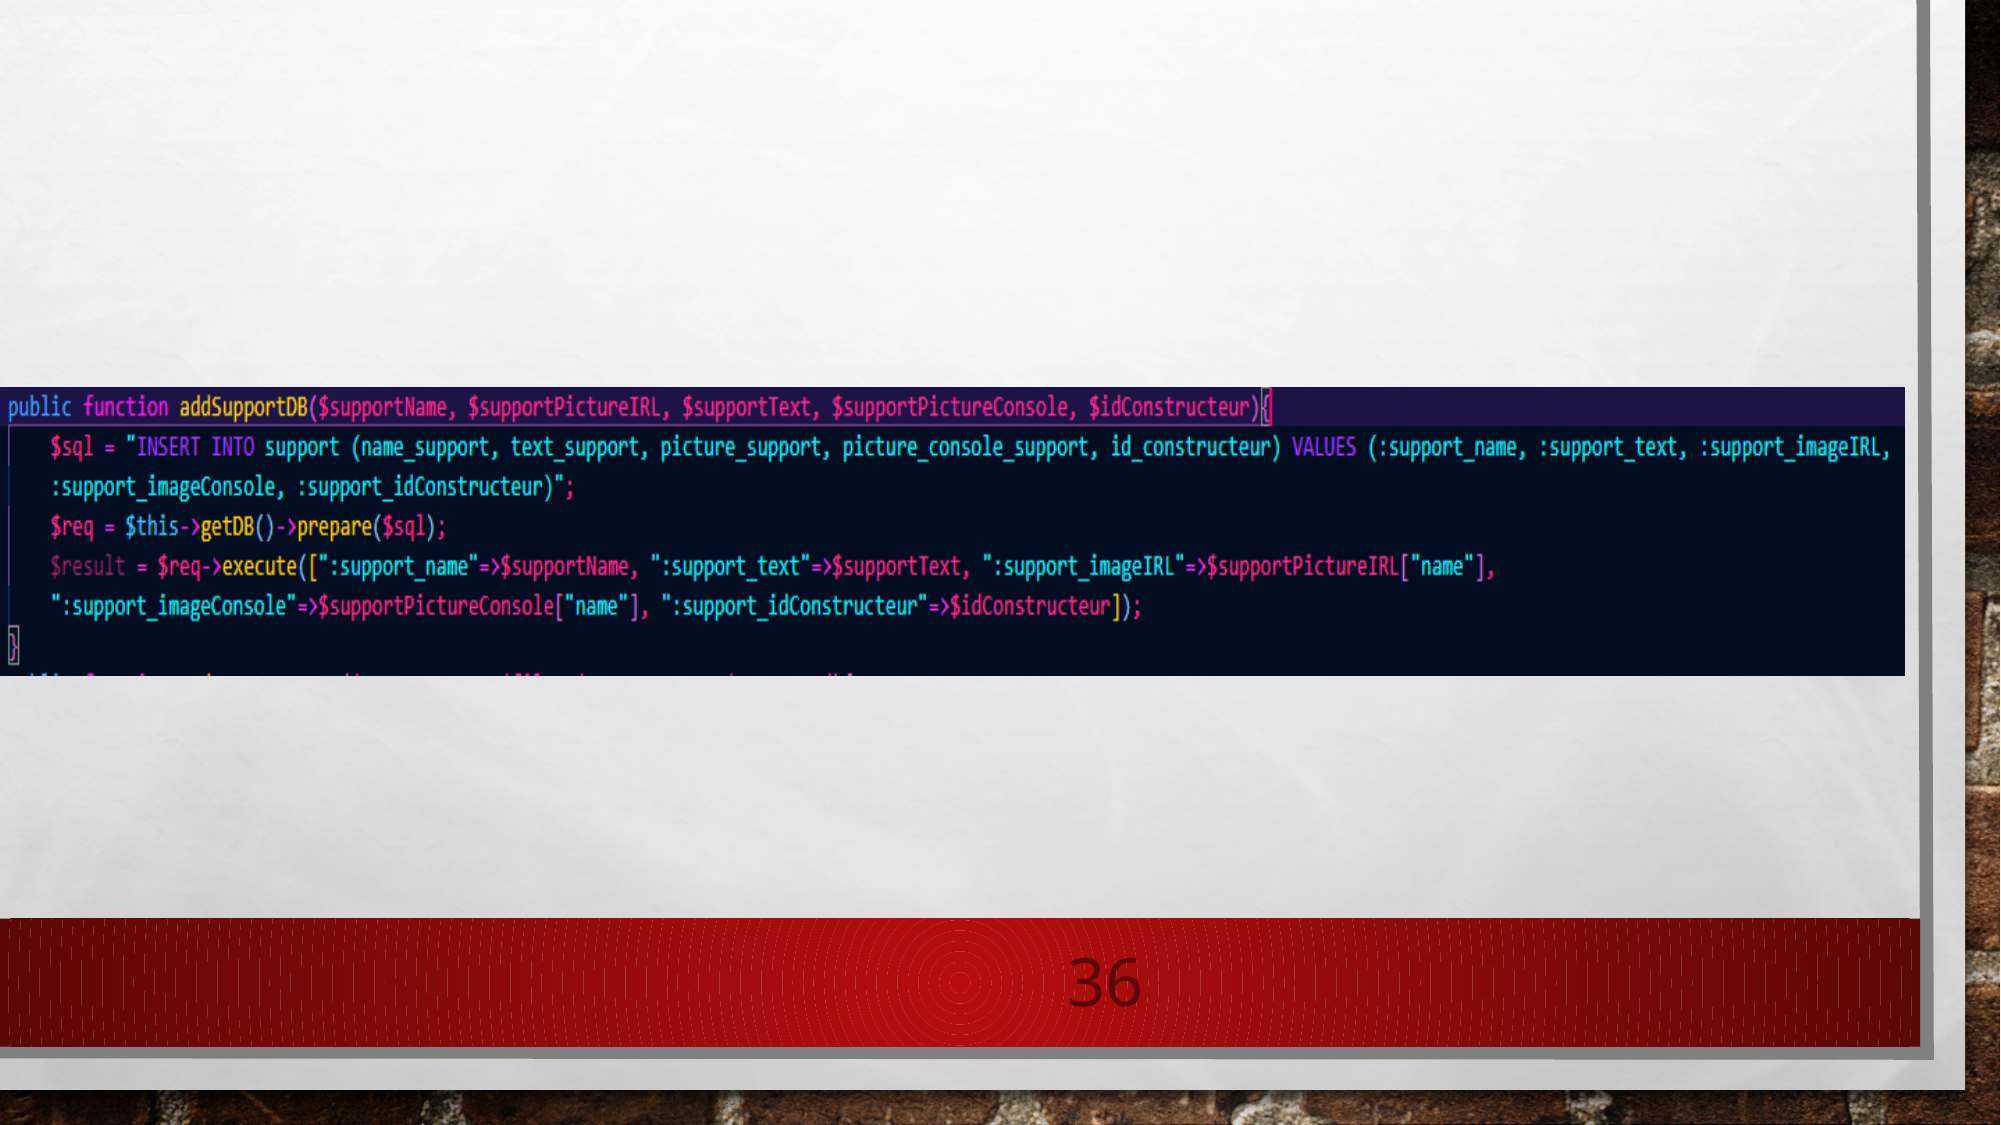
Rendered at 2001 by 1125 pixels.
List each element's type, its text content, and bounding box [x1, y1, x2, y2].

picture [0, 0, 2000, 1125]
slide_number 36 [1031, 944, 1181, 1027]
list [0, 387, 1905, 676]
